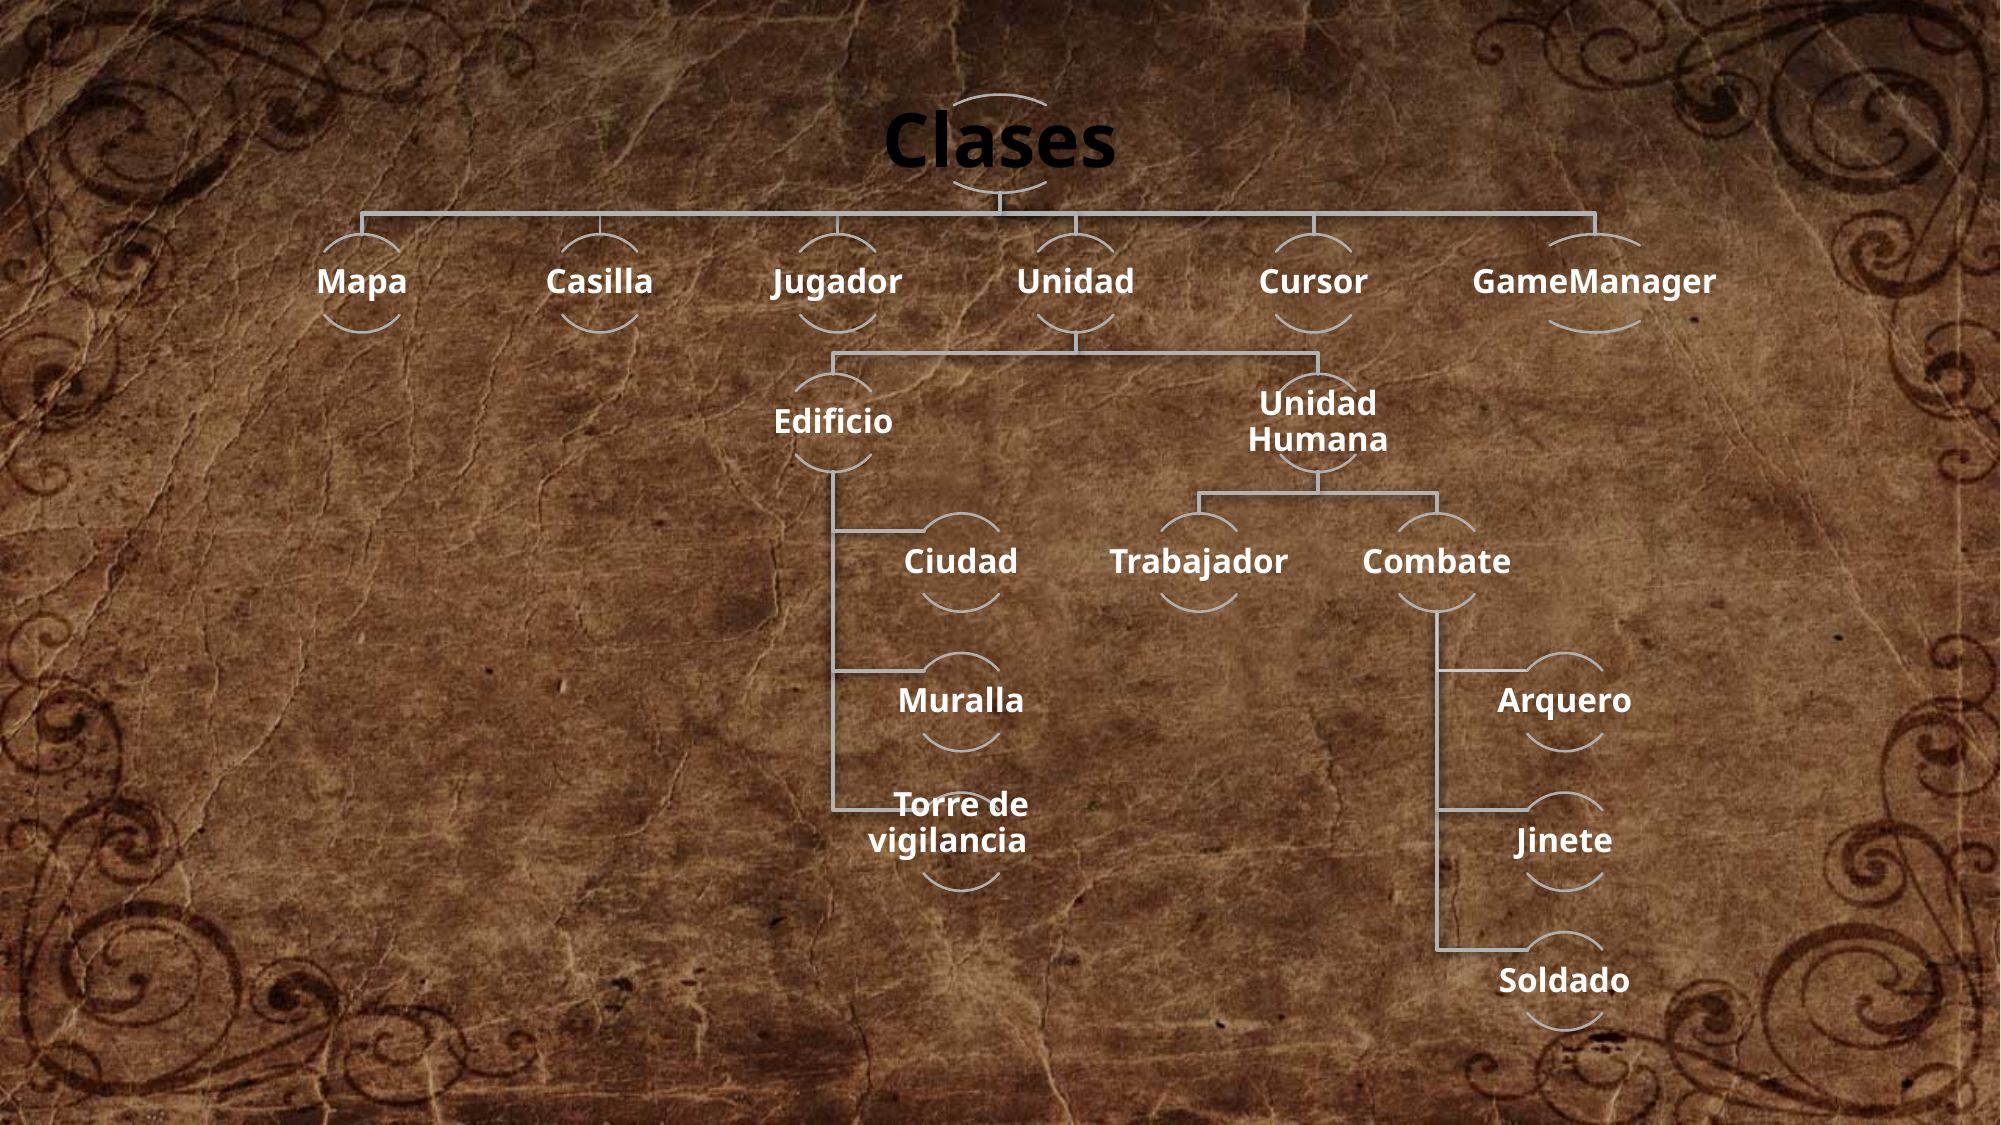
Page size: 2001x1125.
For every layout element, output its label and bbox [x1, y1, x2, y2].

picture [0, 0, 2000, 1125]
list [167, 93, 1833, 1031]
